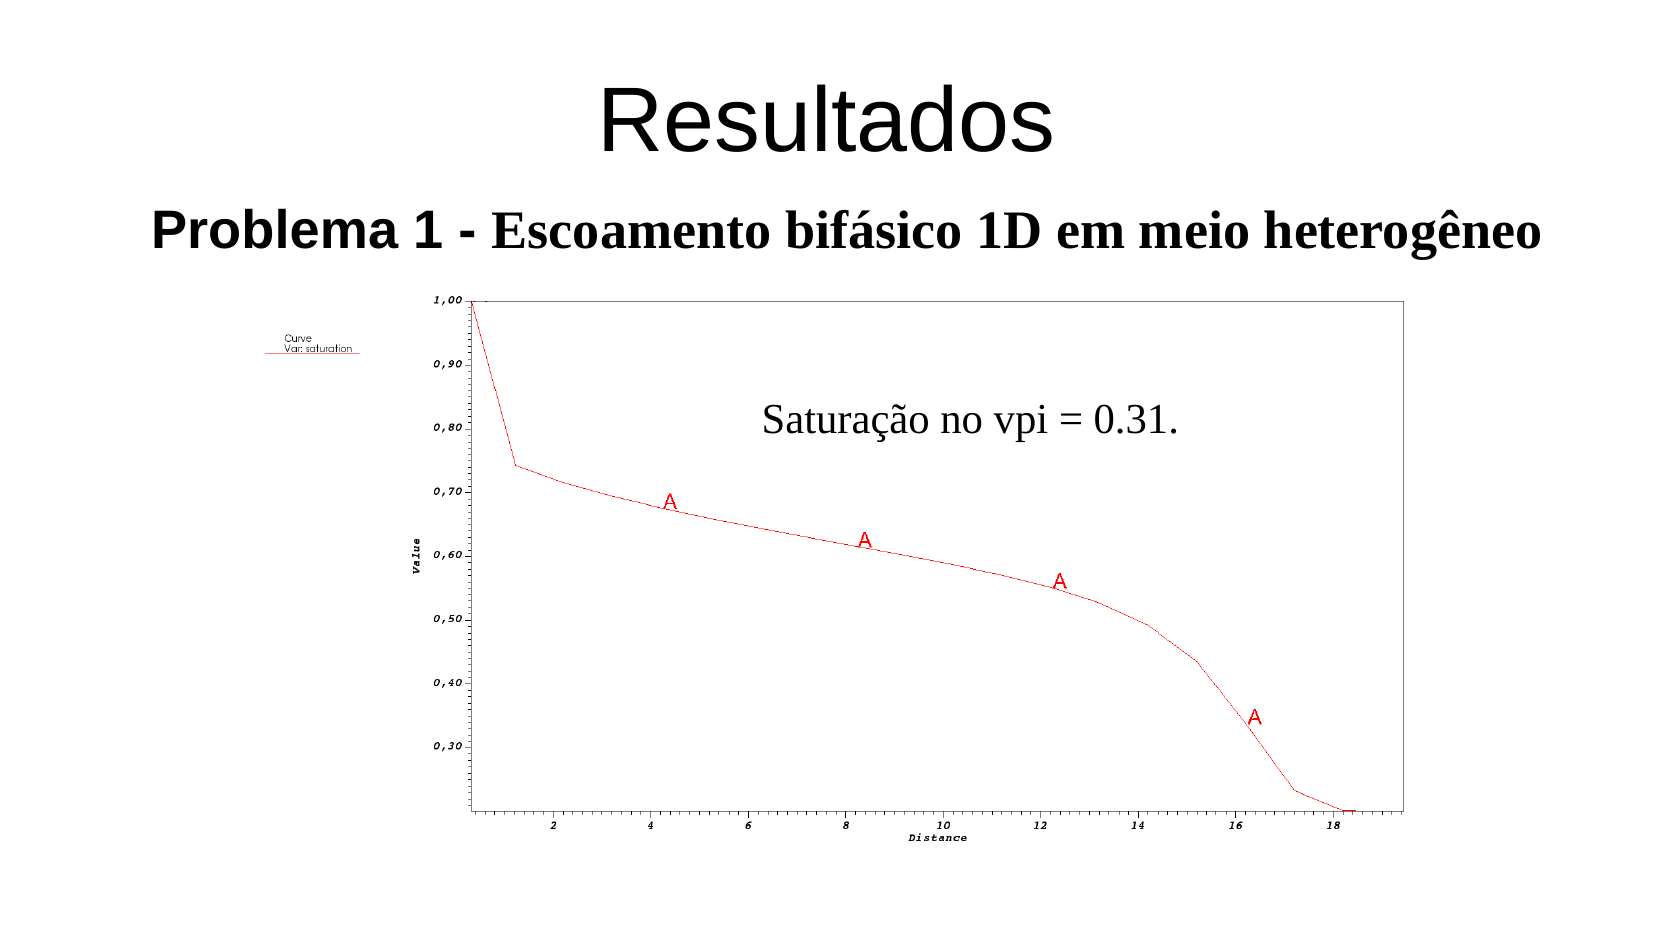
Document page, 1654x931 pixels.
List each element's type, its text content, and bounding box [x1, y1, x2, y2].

picture [265, 473, 1447, 857]
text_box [0, 169, 1624, 473]
title Resultados [82, 37, 1571, 169]
